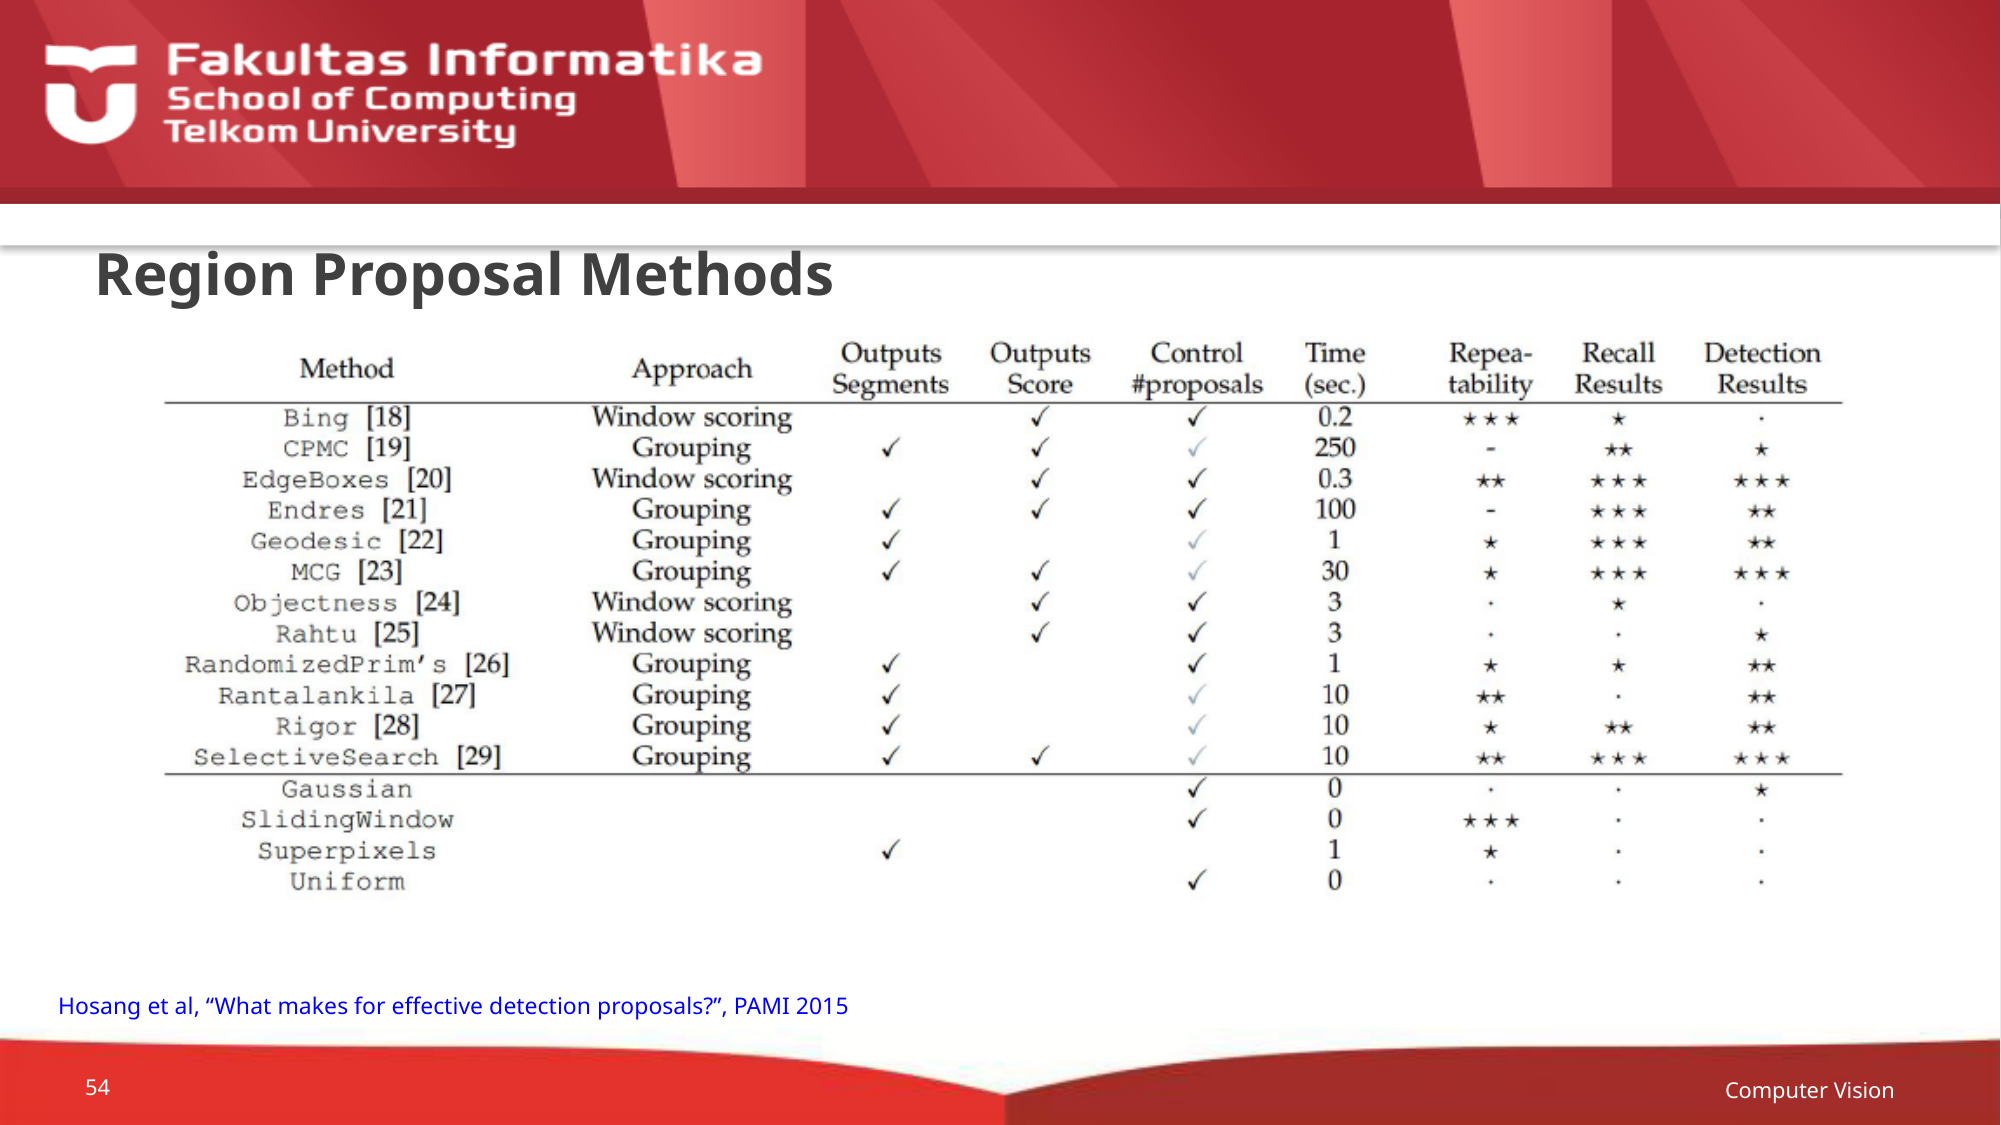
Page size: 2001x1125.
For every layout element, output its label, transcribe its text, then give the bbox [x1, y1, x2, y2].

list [163, 324, 1851, 906]
slide_number 54 [85, 1058, 164, 1119]
title Region Proposal Methods [79, 219, 1901, 325]
text_box Hosang et al, “What makes for effective detection proposals?”, PAMI 2015 [43, 984, 1628, 1027]
list Computer Vision [1185, 1058, 1911, 1119]
picture [0, 0, 2001, 1125]
